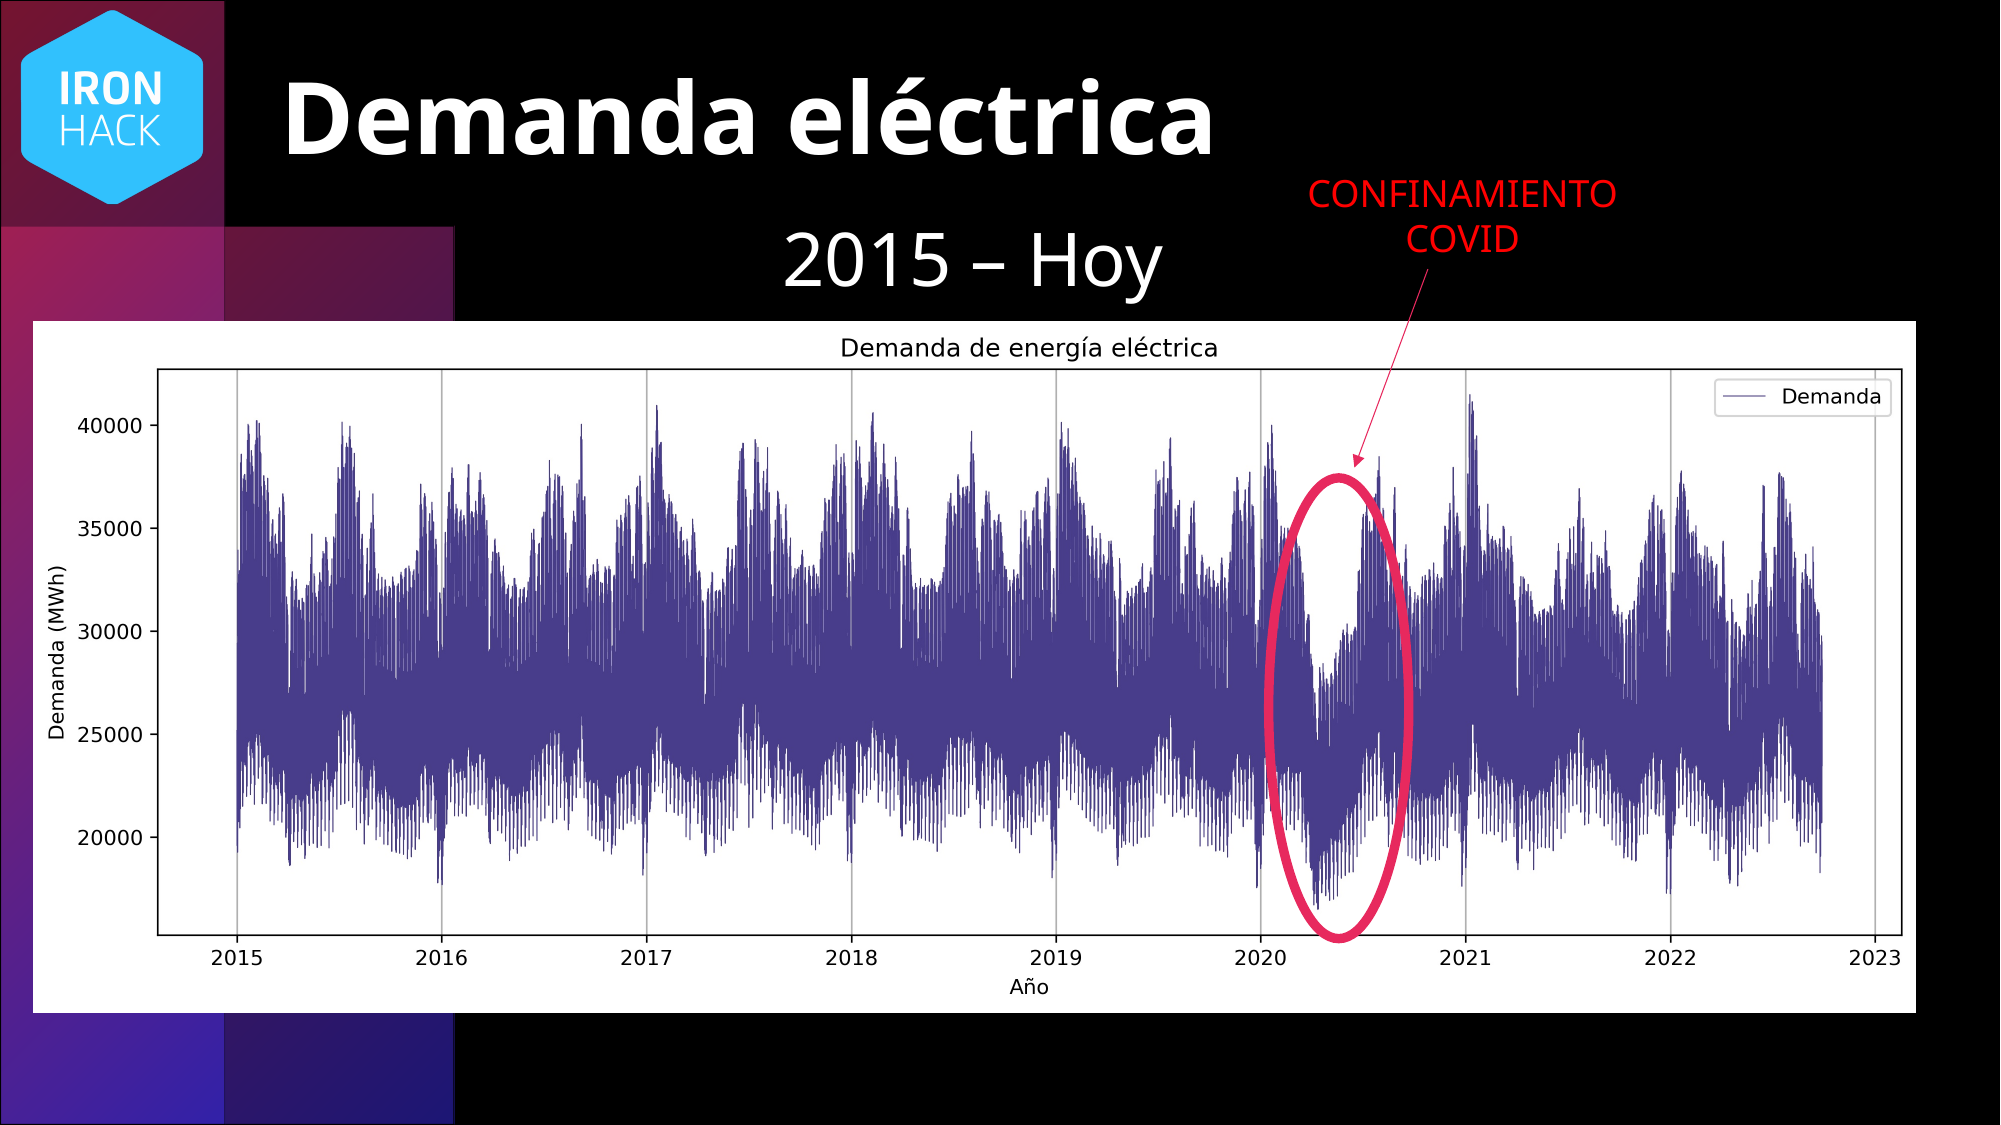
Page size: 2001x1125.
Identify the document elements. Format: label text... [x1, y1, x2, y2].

text_box CONFINAMIENTO COVID [1268, 163, 1657, 268]
title Demanda eléctrica [265, 47, 1684, 193]
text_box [1354, 269, 1428, 468]
picture [19, 8, 204, 205]
picture [33, 321, 1916, 1013]
text_box 2015 – Hoy [768, 204, 1256, 309]
